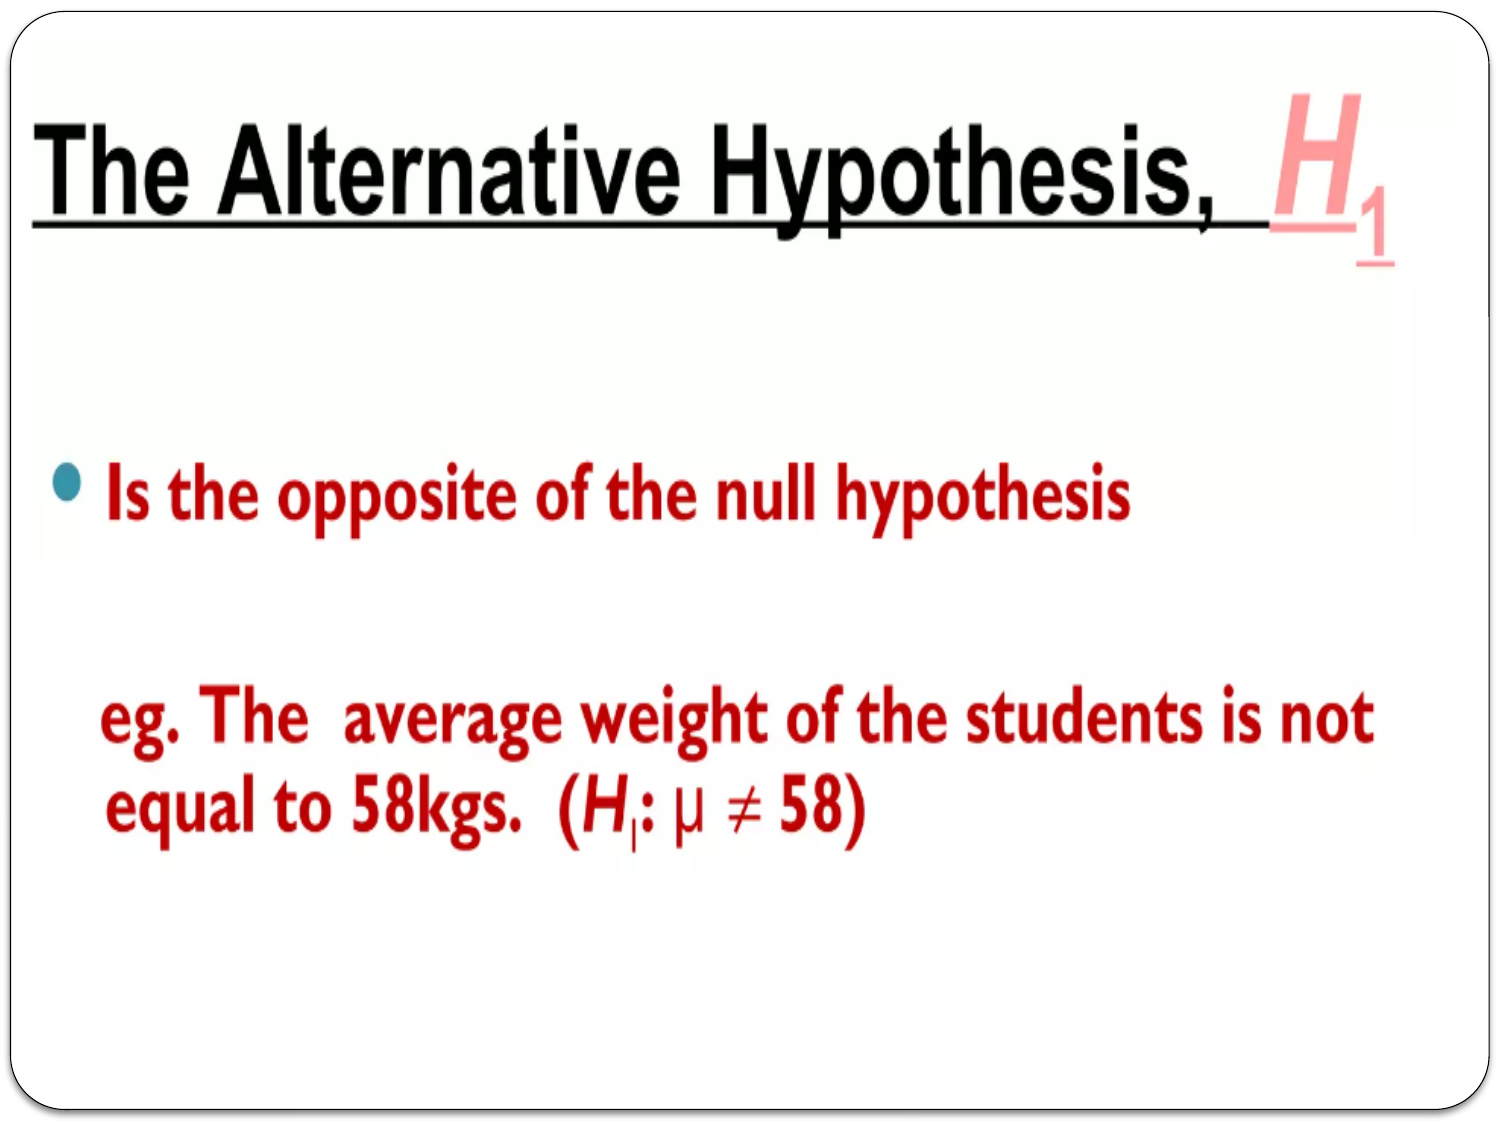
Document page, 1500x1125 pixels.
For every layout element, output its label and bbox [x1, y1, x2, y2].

picture [24, 37, 1463, 1076]
